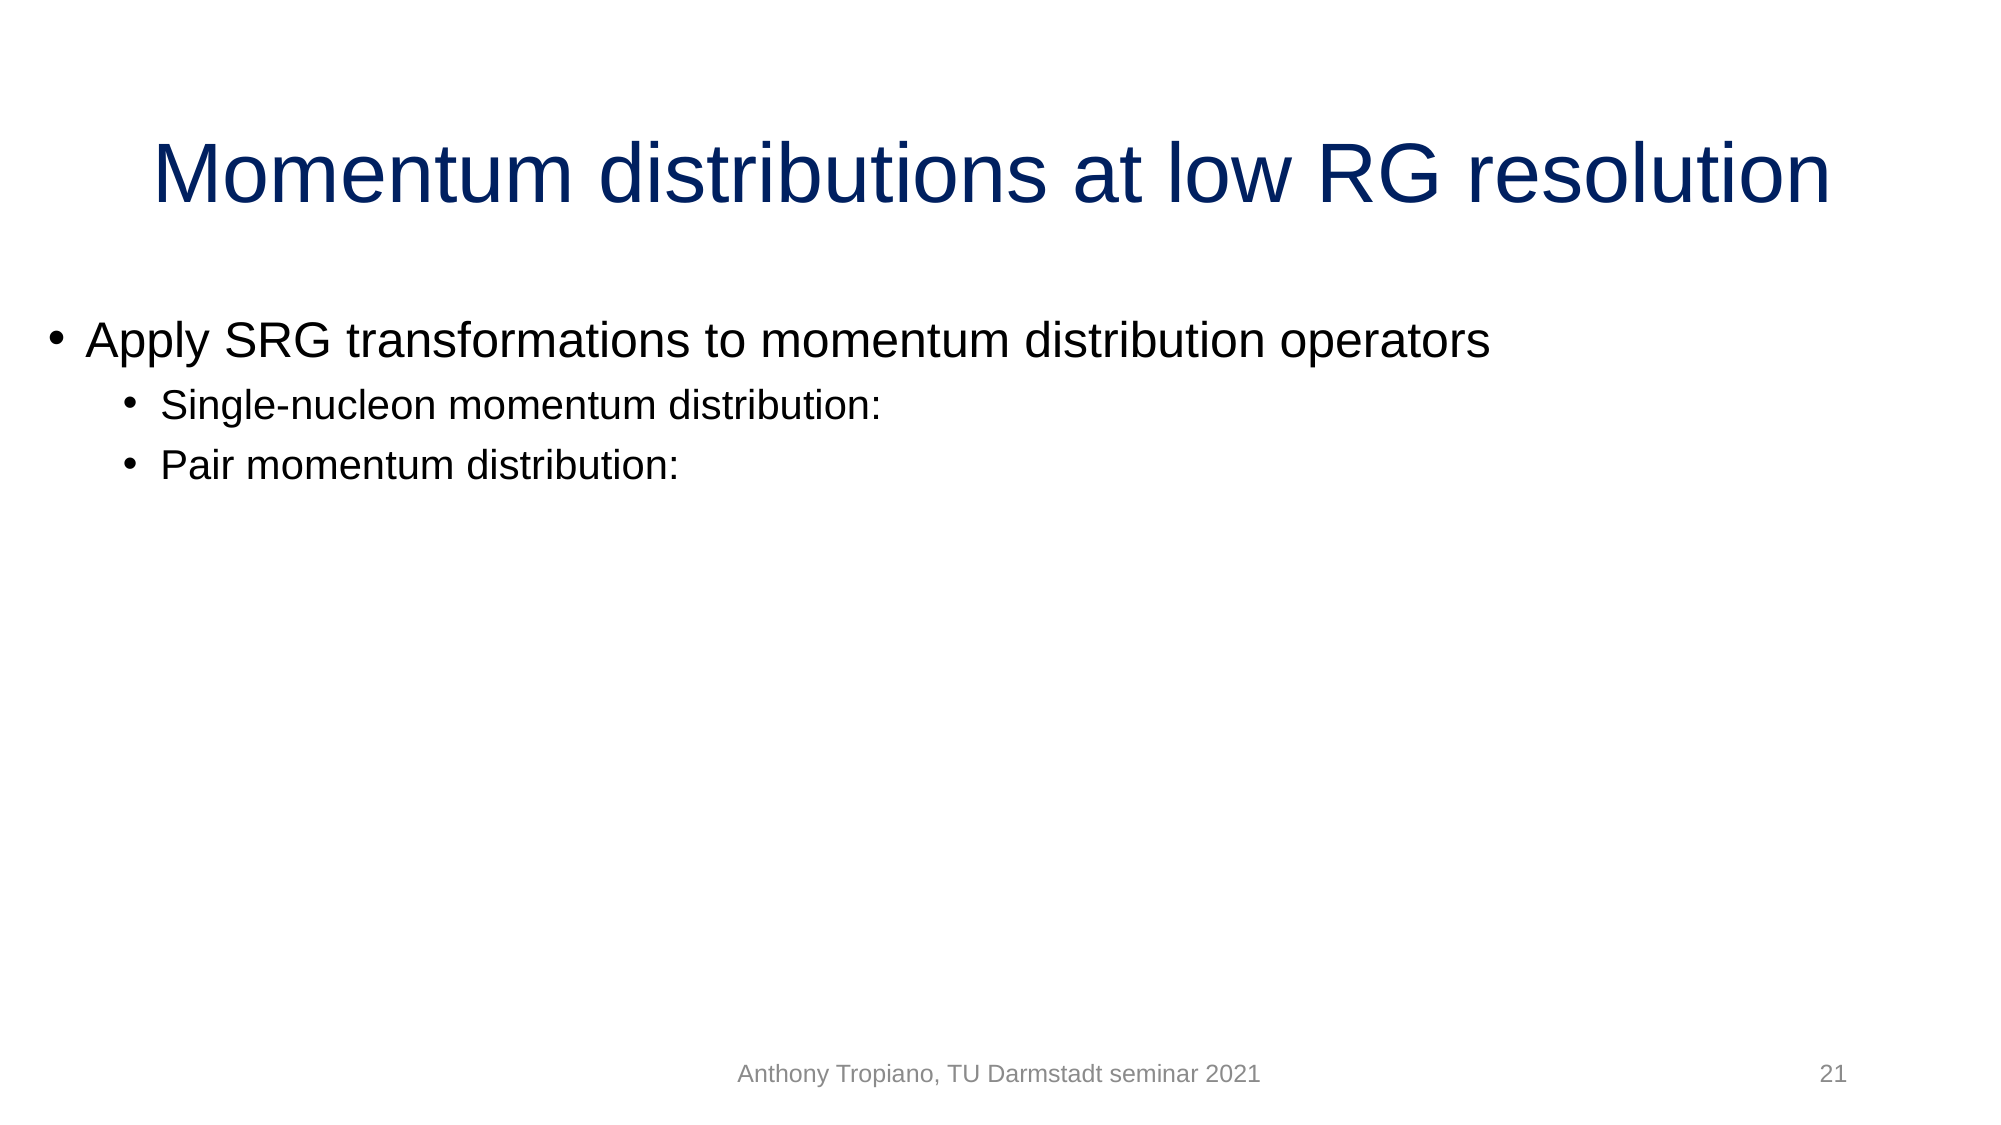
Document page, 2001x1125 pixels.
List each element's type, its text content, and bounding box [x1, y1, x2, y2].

title Momentum distributions at low RG resolution [137, 59, 1863, 278]
footer Anthony Tropiano, TU Darmstadt seminar 2021 [662, 1042, 1338, 1103]
slide_number 21 [1412, 1042, 1863, 1103]
